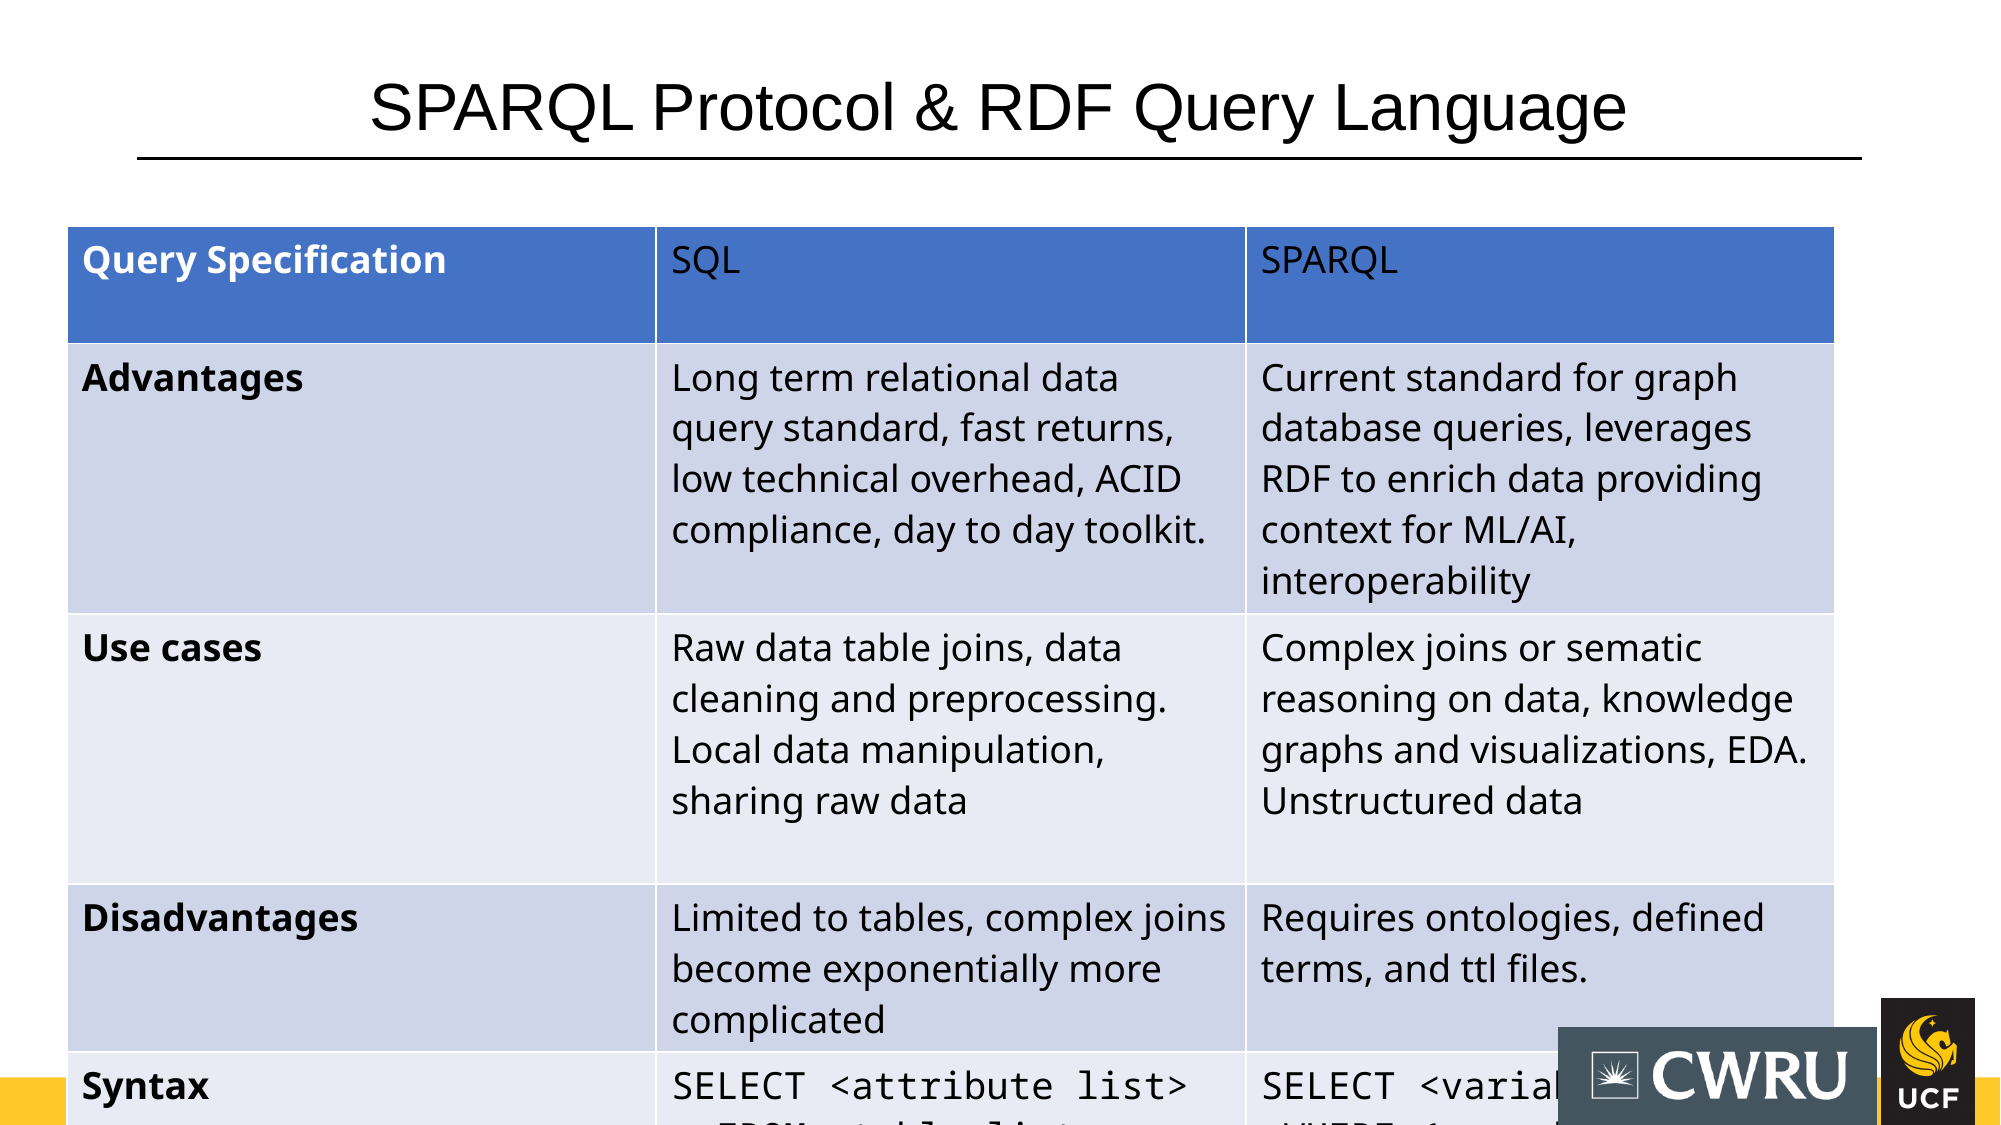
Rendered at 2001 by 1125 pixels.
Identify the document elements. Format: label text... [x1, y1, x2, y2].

table_cell SELECT <attribute list> FROM <table list> WHERE <test expression> [657, 1053, 1245, 1125]
table_cell Limited to tables, complex joins become exponentially more complicated [657, 885, 1245, 1051]
table_cell Advantages [68, 344, 655, 613]
table_cell Current standard for graph database queries, leverages RDF to enrich data providing context for ML/AI, interoperability [1247, 344, 1834, 613]
table_cell Requires ontologies, defined terms, and ttl files. [1247, 885, 1834, 1051]
table_cell Complex joins or sematic reasoning on data, knowledge graphs and visualizations, EDA. Unstructured data [1247, 615, 1834, 883]
table_cell Long term relational data query standard, fast returns, low technical overhead, ACID compliance, day to day toolkit. [657, 344, 1245, 613]
table_cell Raw data table joins, data cleaning and preprocessing. Local data manipulation, sharing raw data [657, 615, 1245, 883]
table_header SPARQL [1247, 227, 1834, 343]
title SPARQL Protocol & RDF Query Language [137, 59, 1863, 159]
table_cell Use cases [68, 615, 655, 883]
table_cell Disadvantages [68, 885, 655, 1051]
table_cell SELECT <variable list> WHERE {<graph pattern> } [1247, 1053, 1558, 1125]
table_cell Syntax [68, 1053, 655, 1125]
picture [1881, 998, 1975, 1125]
list [137, 182, 1863, 1014]
picture [1558, 1027, 1877, 1125]
table_header SQL [657, 227, 1245, 343]
table_header Query Specification [68, 227, 655, 343]
